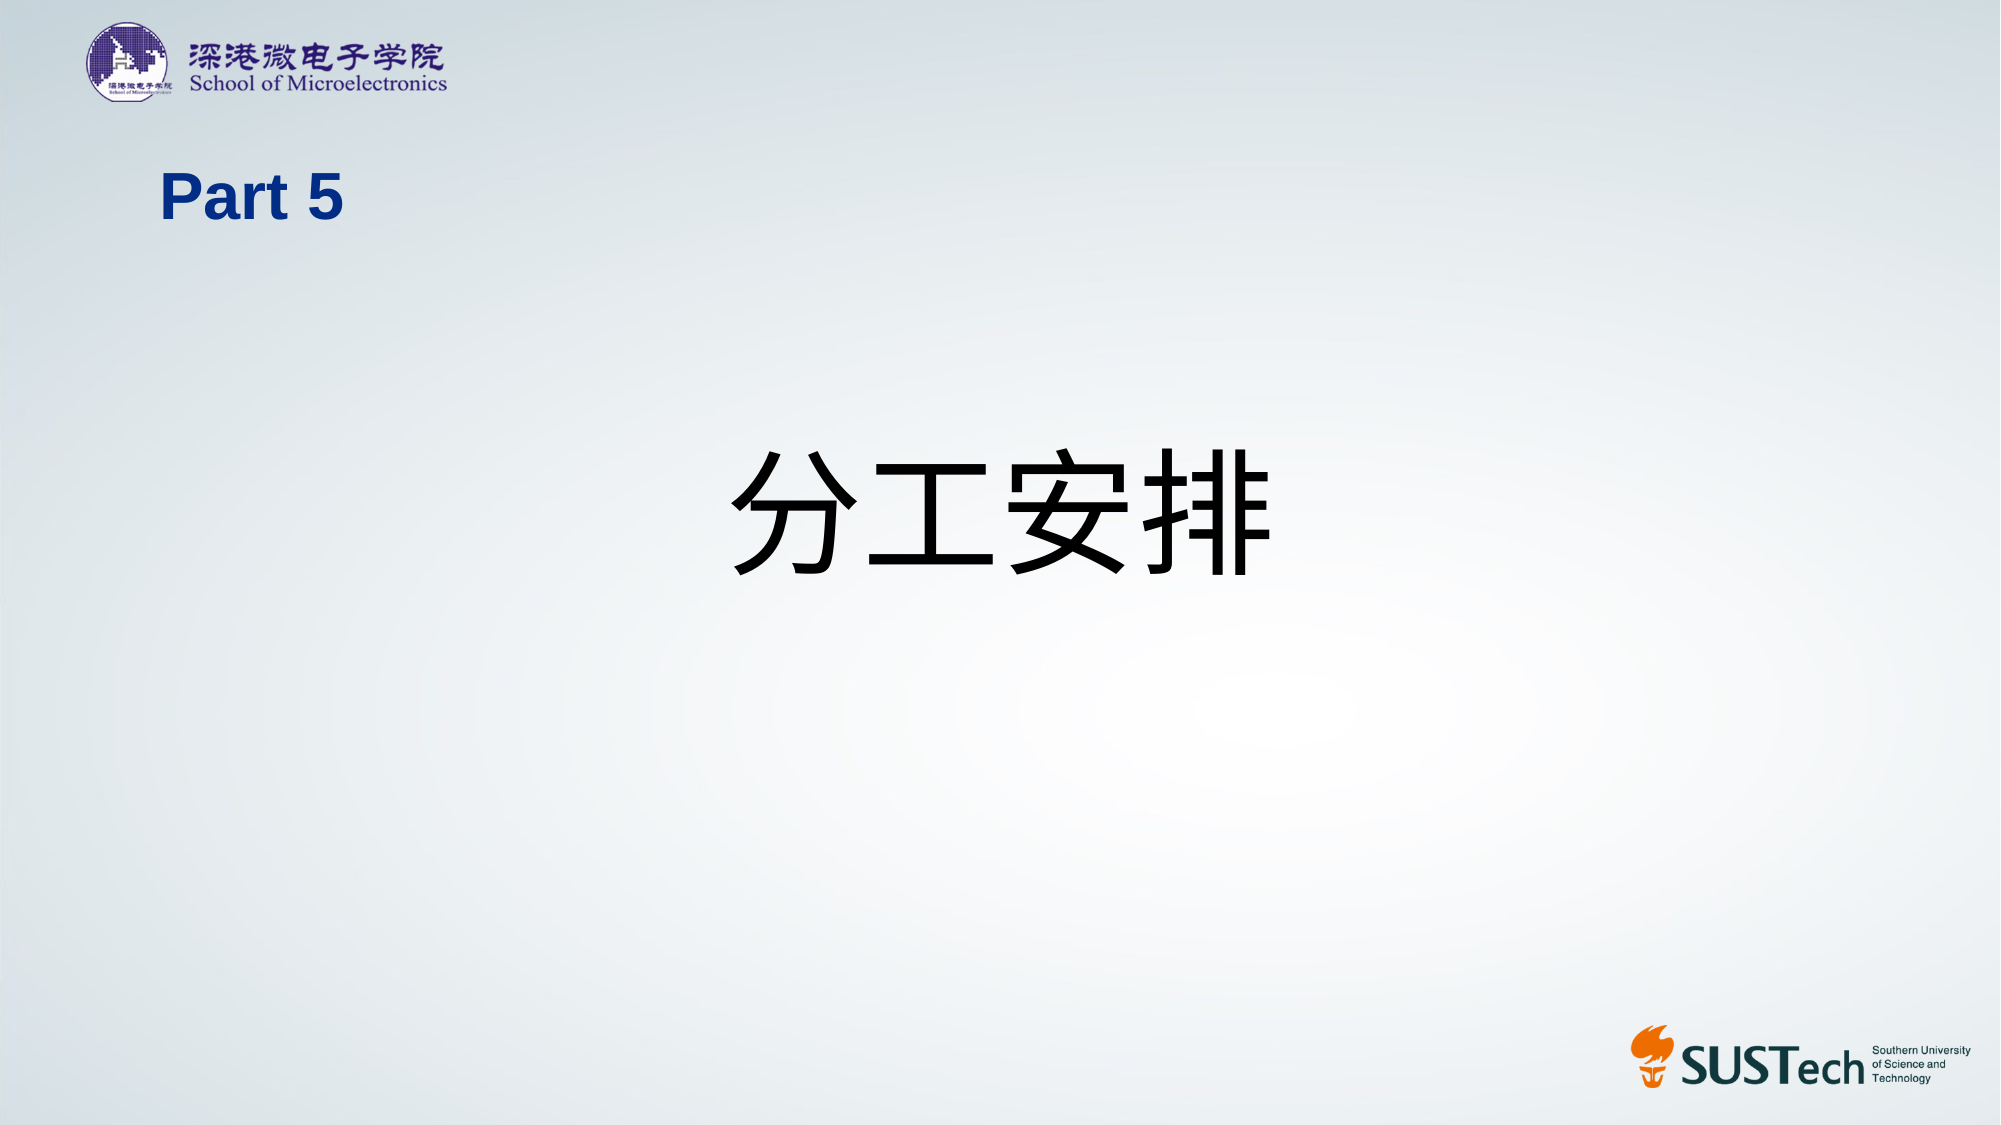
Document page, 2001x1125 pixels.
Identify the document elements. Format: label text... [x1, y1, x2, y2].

picture [0, 0, 2001, 1125]
text_box Part 5 [144, 145, 360, 241]
list 分工安排 [137, 438, 1863, 1125]
